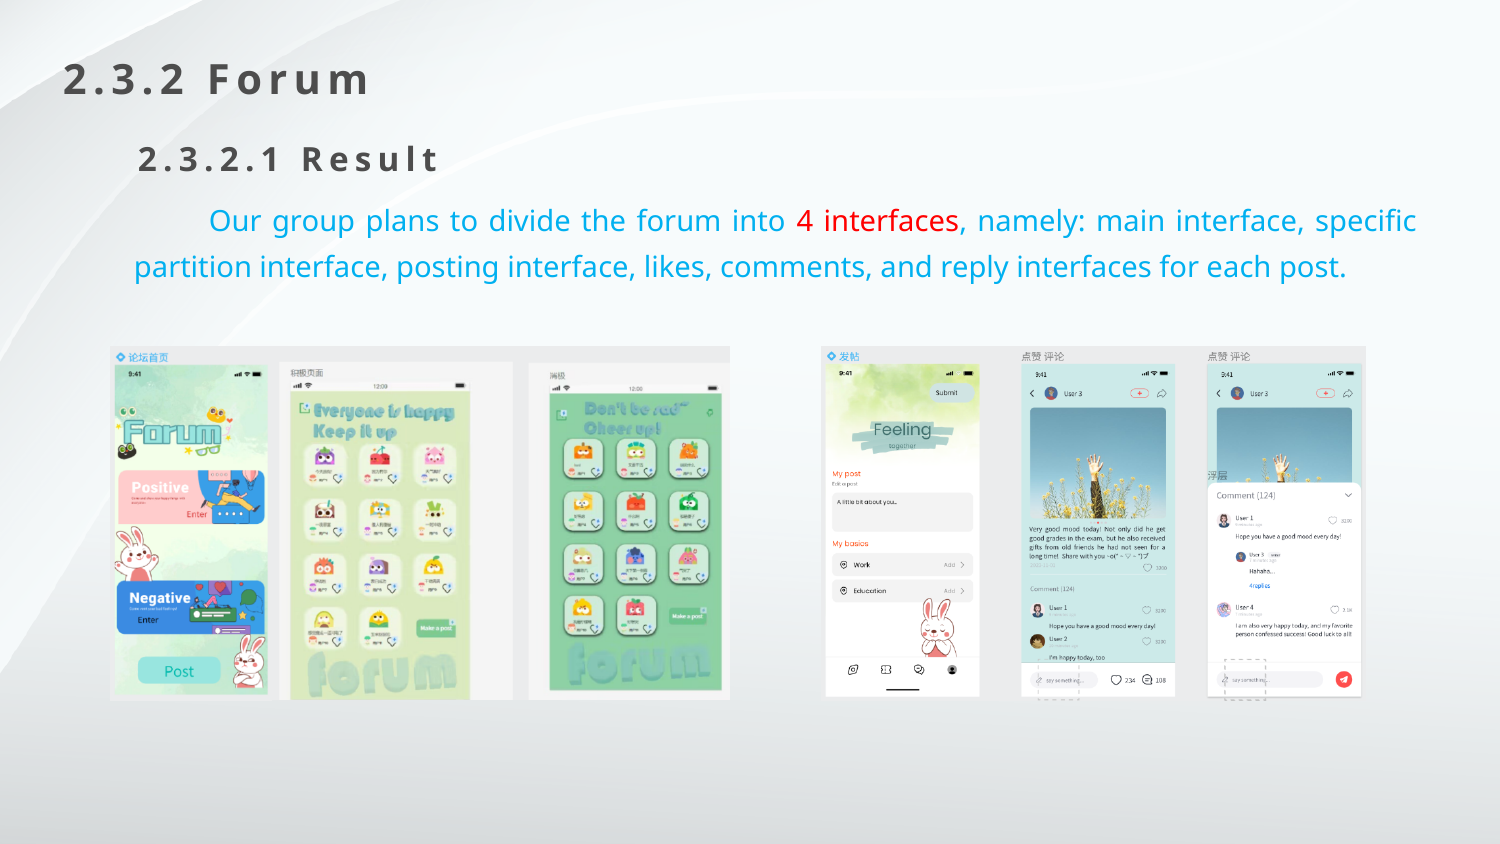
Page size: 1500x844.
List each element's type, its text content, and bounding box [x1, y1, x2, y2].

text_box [110, 346, 730, 701]
picture [0, 0, 1500, 844]
text_box Our group plans to divide the forum into 4 interfaces, namely: main interface, specific partition interface, posting interface, likes, comments, and reply interfaces for each post. [1055, 184, 1432, 306]
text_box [48, 45, 1055, 619]
